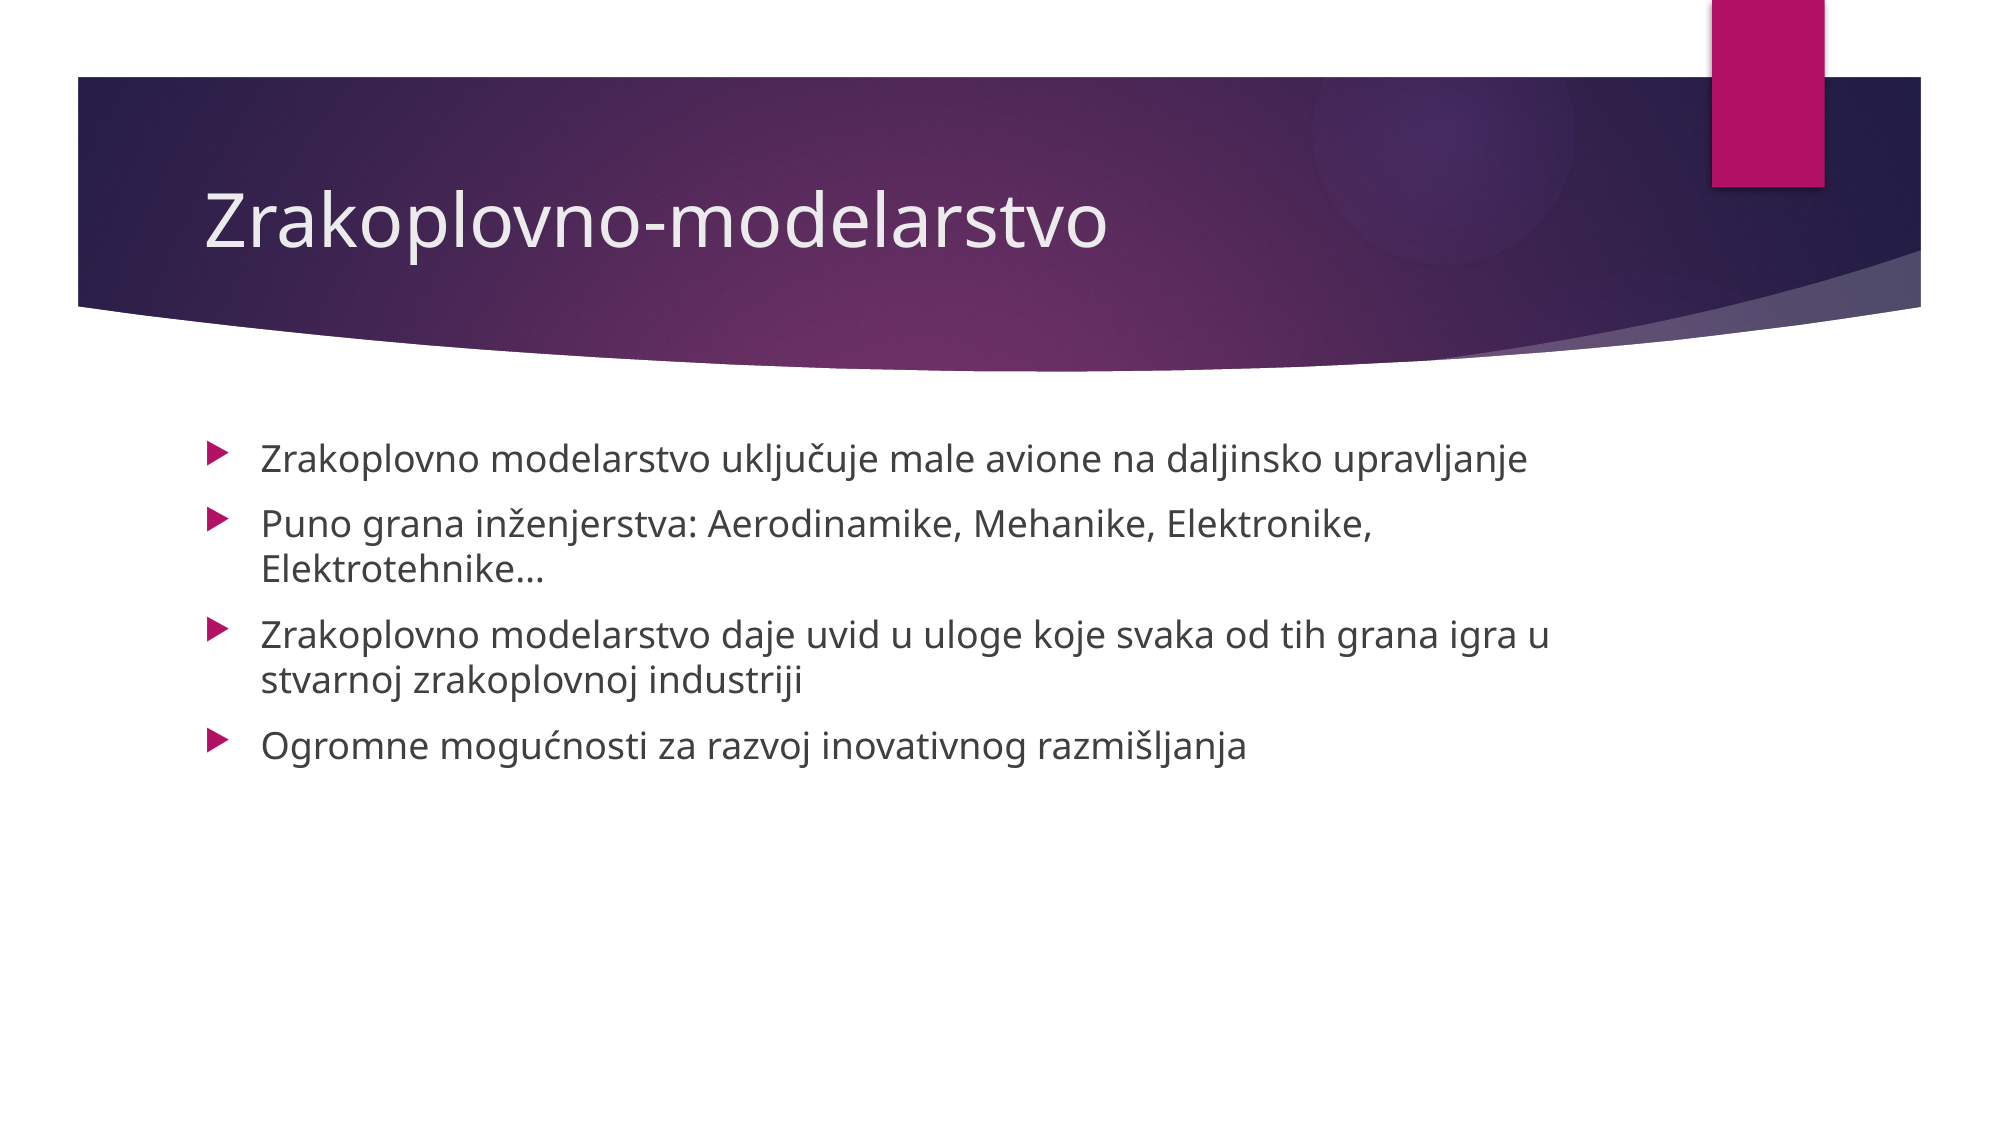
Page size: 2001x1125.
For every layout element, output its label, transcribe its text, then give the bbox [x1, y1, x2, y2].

title Zrakoplovno-modelarstvo [189, 159, 1627, 276]
list Zrakoplovno modelarstvo uključuje male avione na daljinsko upravljanje Puno grana inženjerstva: Aerodinamike, Mehanike, Elektronike, Elektrotehnike… Zrakoplovno modelarstvo daje uvid u uloge koje svaka od tih grana igra u stvarnoj zrakoplovnoj industriji Ogromne mogućnosti za razvoj inovativnog razmišljanja [189, 427, 1638, 988]
